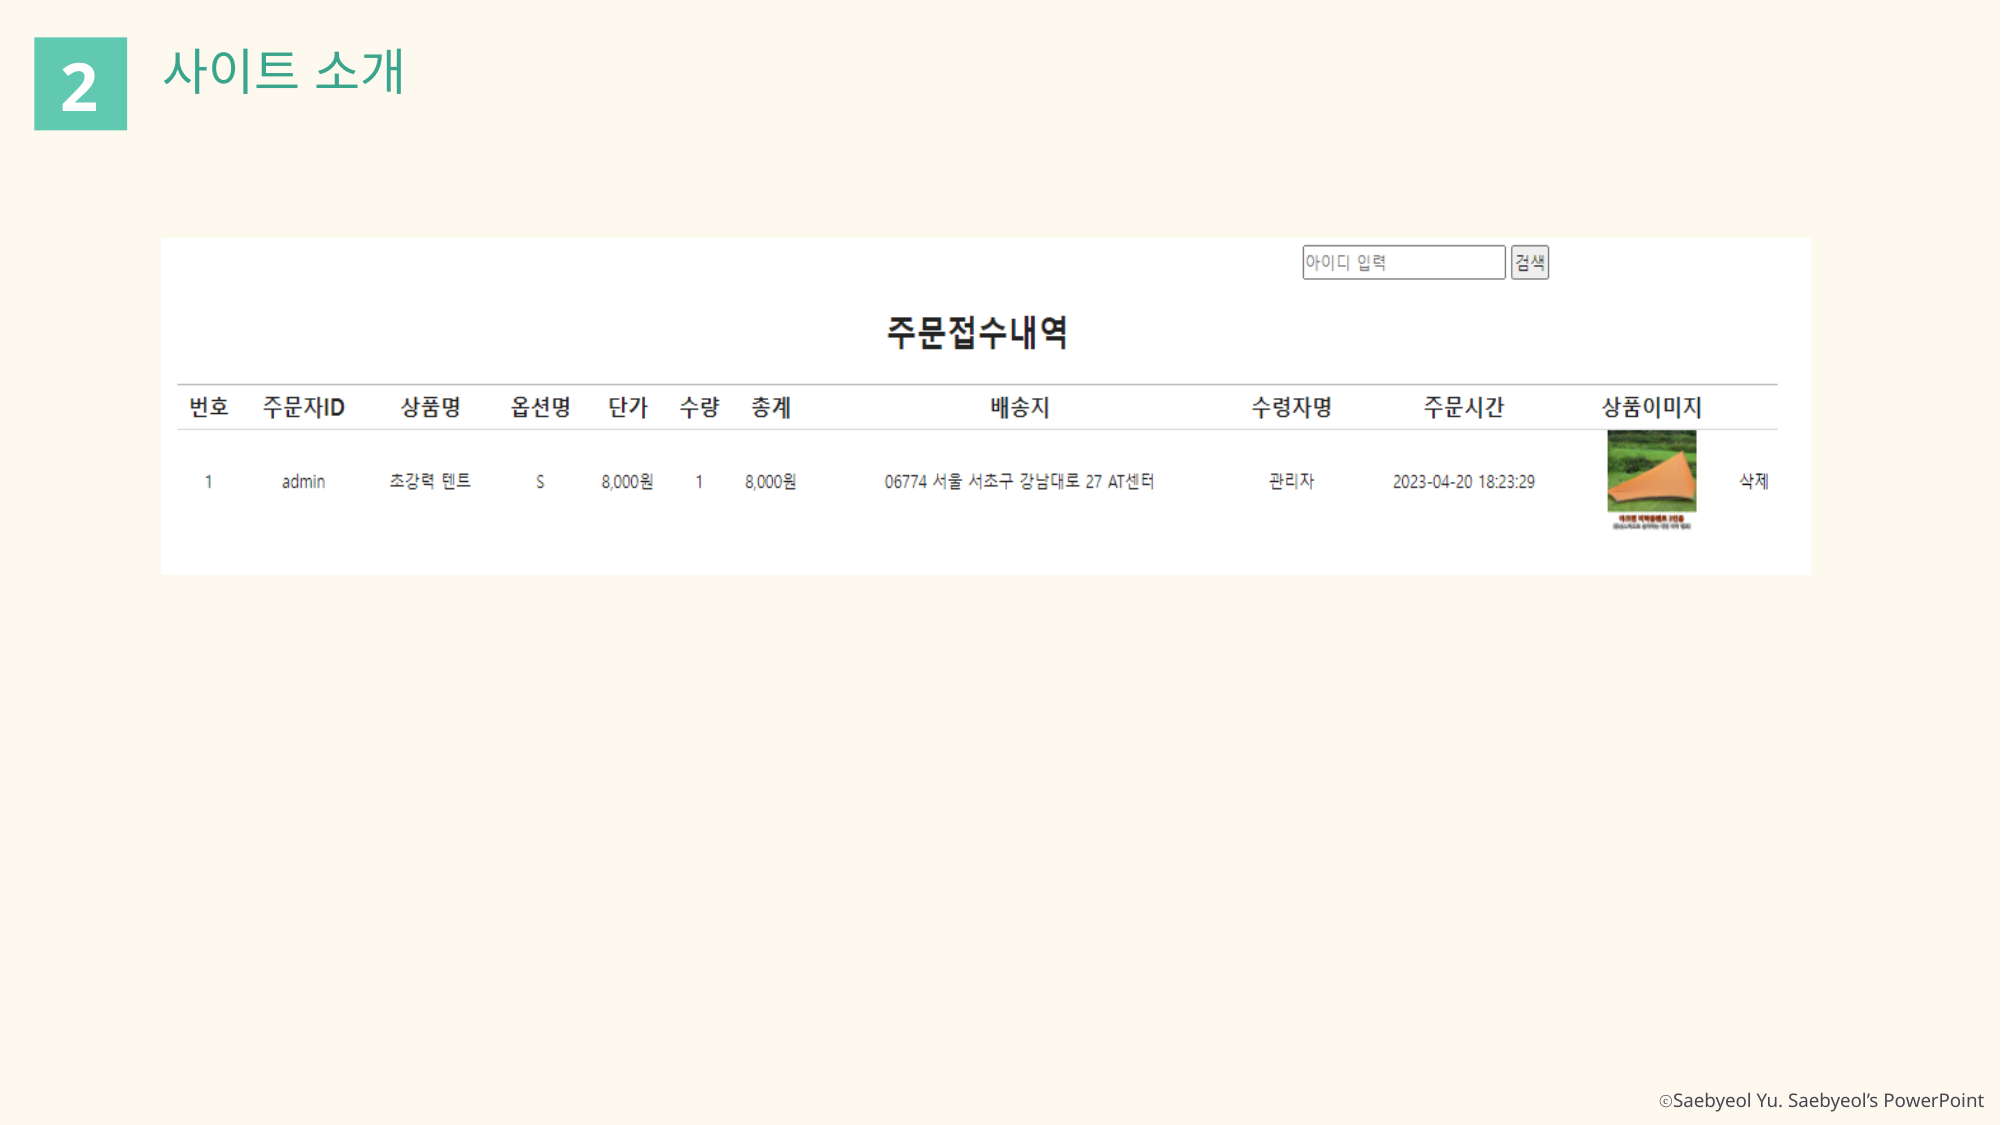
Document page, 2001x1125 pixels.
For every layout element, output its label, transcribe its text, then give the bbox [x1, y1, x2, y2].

text_box 사이트 소개 [147, 32, 422, 108]
text_box 2 [45, 37, 114, 133]
text_box [33, 36, 128, 131]
picture [160, 238, 1811, 575]
